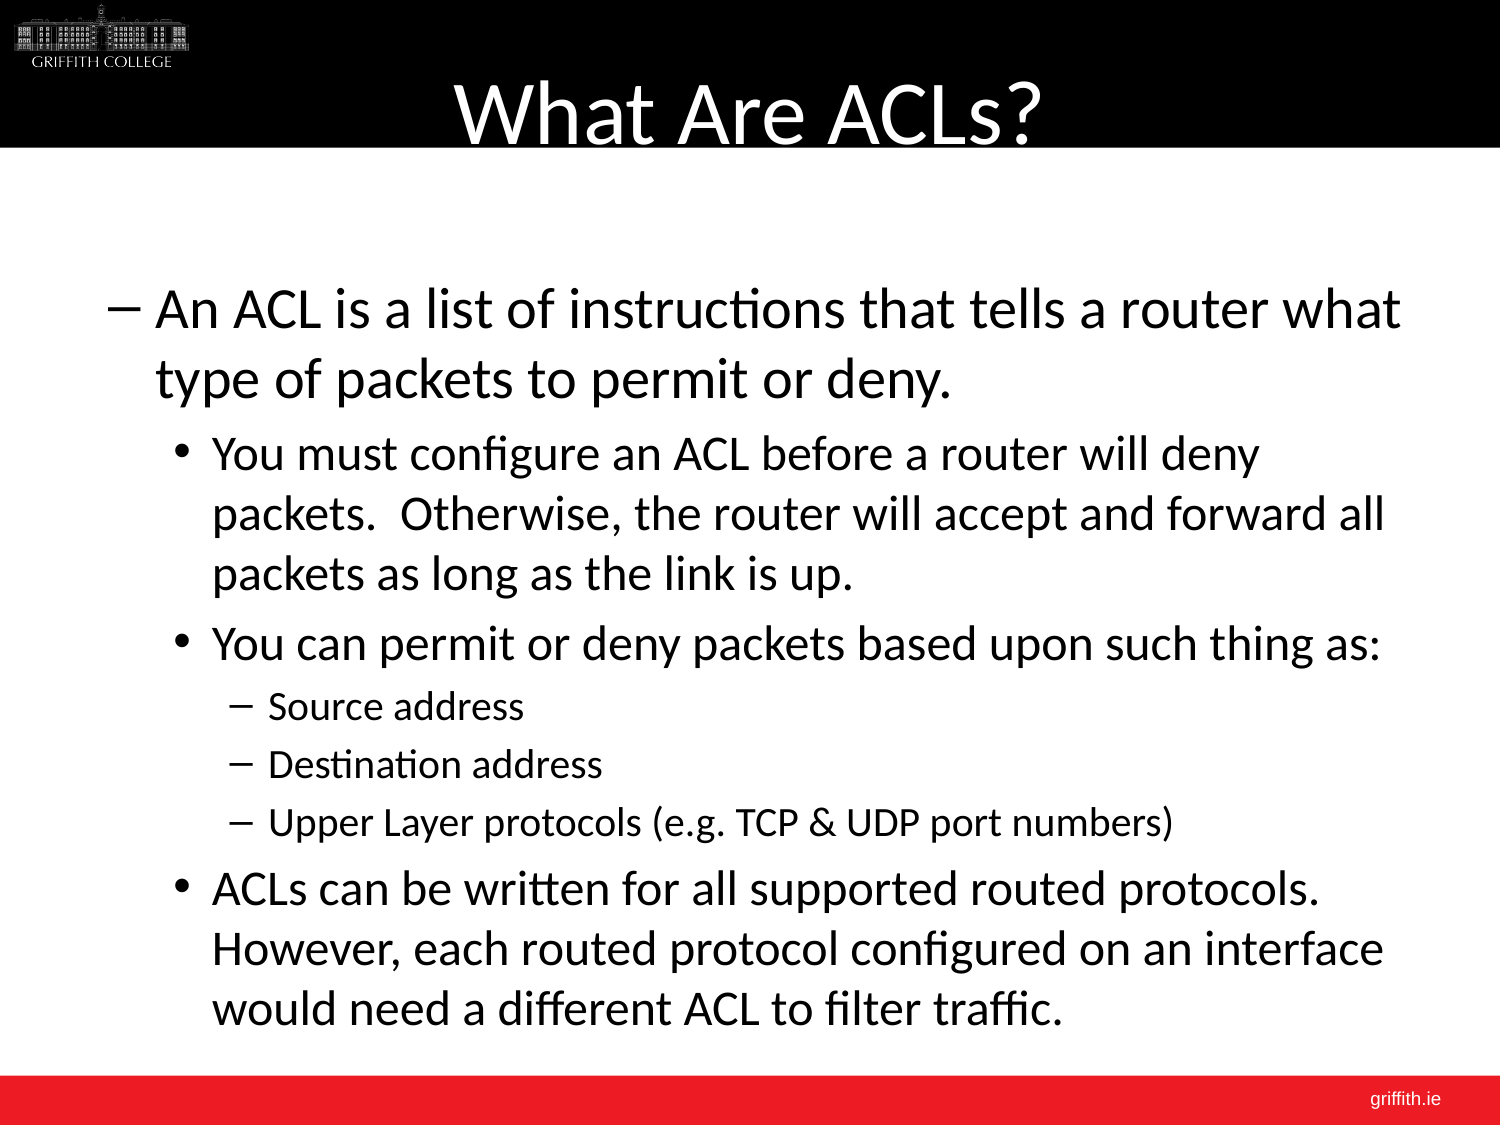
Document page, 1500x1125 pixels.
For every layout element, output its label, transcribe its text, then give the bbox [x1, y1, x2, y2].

title What Are ACLs? [75, 45, 1425, 233]
picture [0, 0, 206, 109]
list An ACL is a list of instructions that tells a router what type of packets to permit or deny. You must configure an ACL before a router will deny packets. Otherwise, the router will accept and forward all packets as long as the link is up. You can permit or deny packets based upon such thing as: Source address Destination address Upper Layer protocols (e.g. TCP & UDP port numbers) ACLs can be written for all supported routed protocols. However, each routed protocol configured on an interface would need a different ACL to filter traffic. [75, 262, 1425, 1005]
